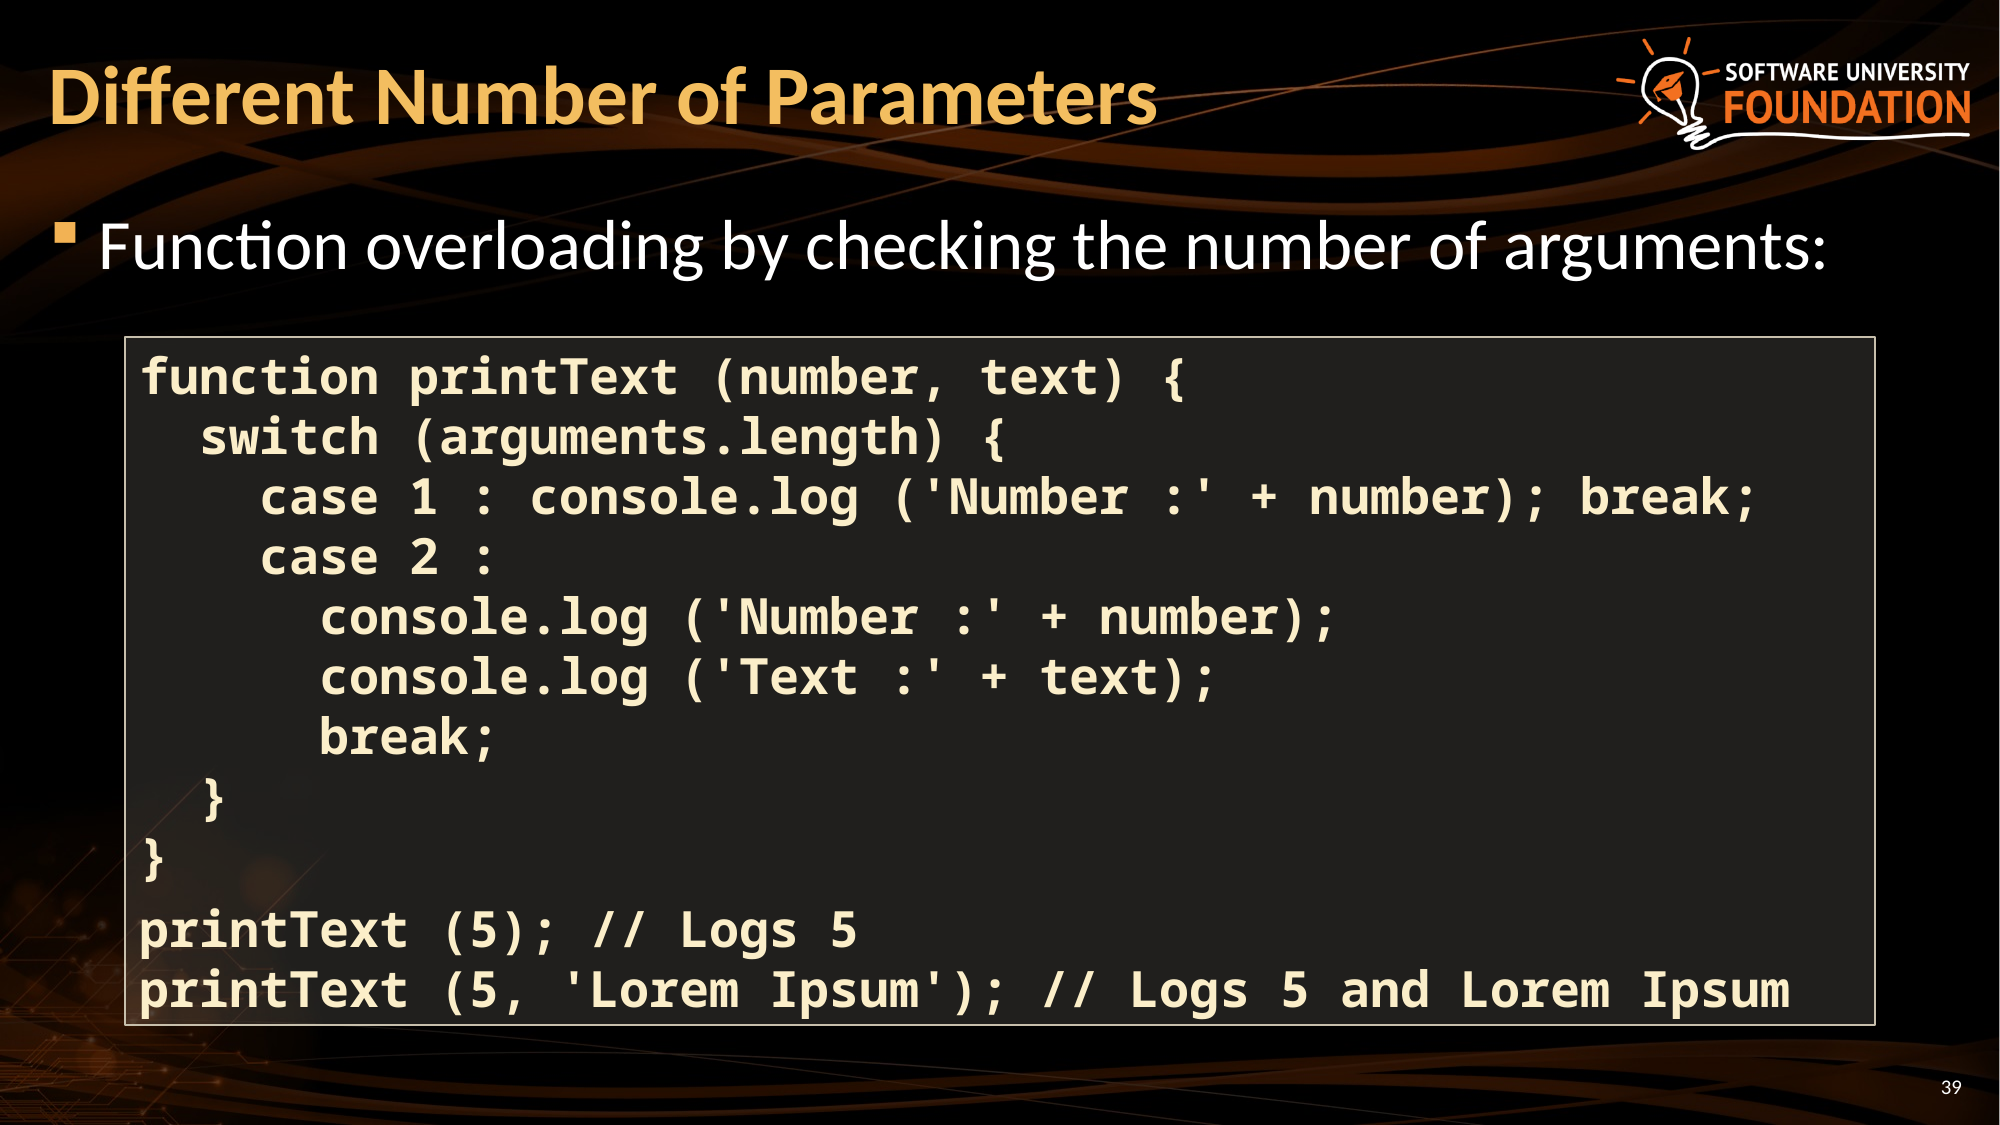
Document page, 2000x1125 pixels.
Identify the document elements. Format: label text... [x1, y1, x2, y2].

text_box function printText (number, text) { switch (arguments.length) { case 1 : console.log ('Number :' + number); break; case 2 : console.log ('Number :' + number); console.log ('Text :' + text); break; } } printText (5); // Logs 5 printText (5, 'Lorem Ipsum'); // Logs 5 and Lorem Ipsum [124, 337, 1875, 1025]
picture [0, 0, 2000, 1125]
list Function overloading by checking the number of arguments: [31, 188, 1968, 1103]
title Different Number of Parameters [30, 6, 1602, 189]
